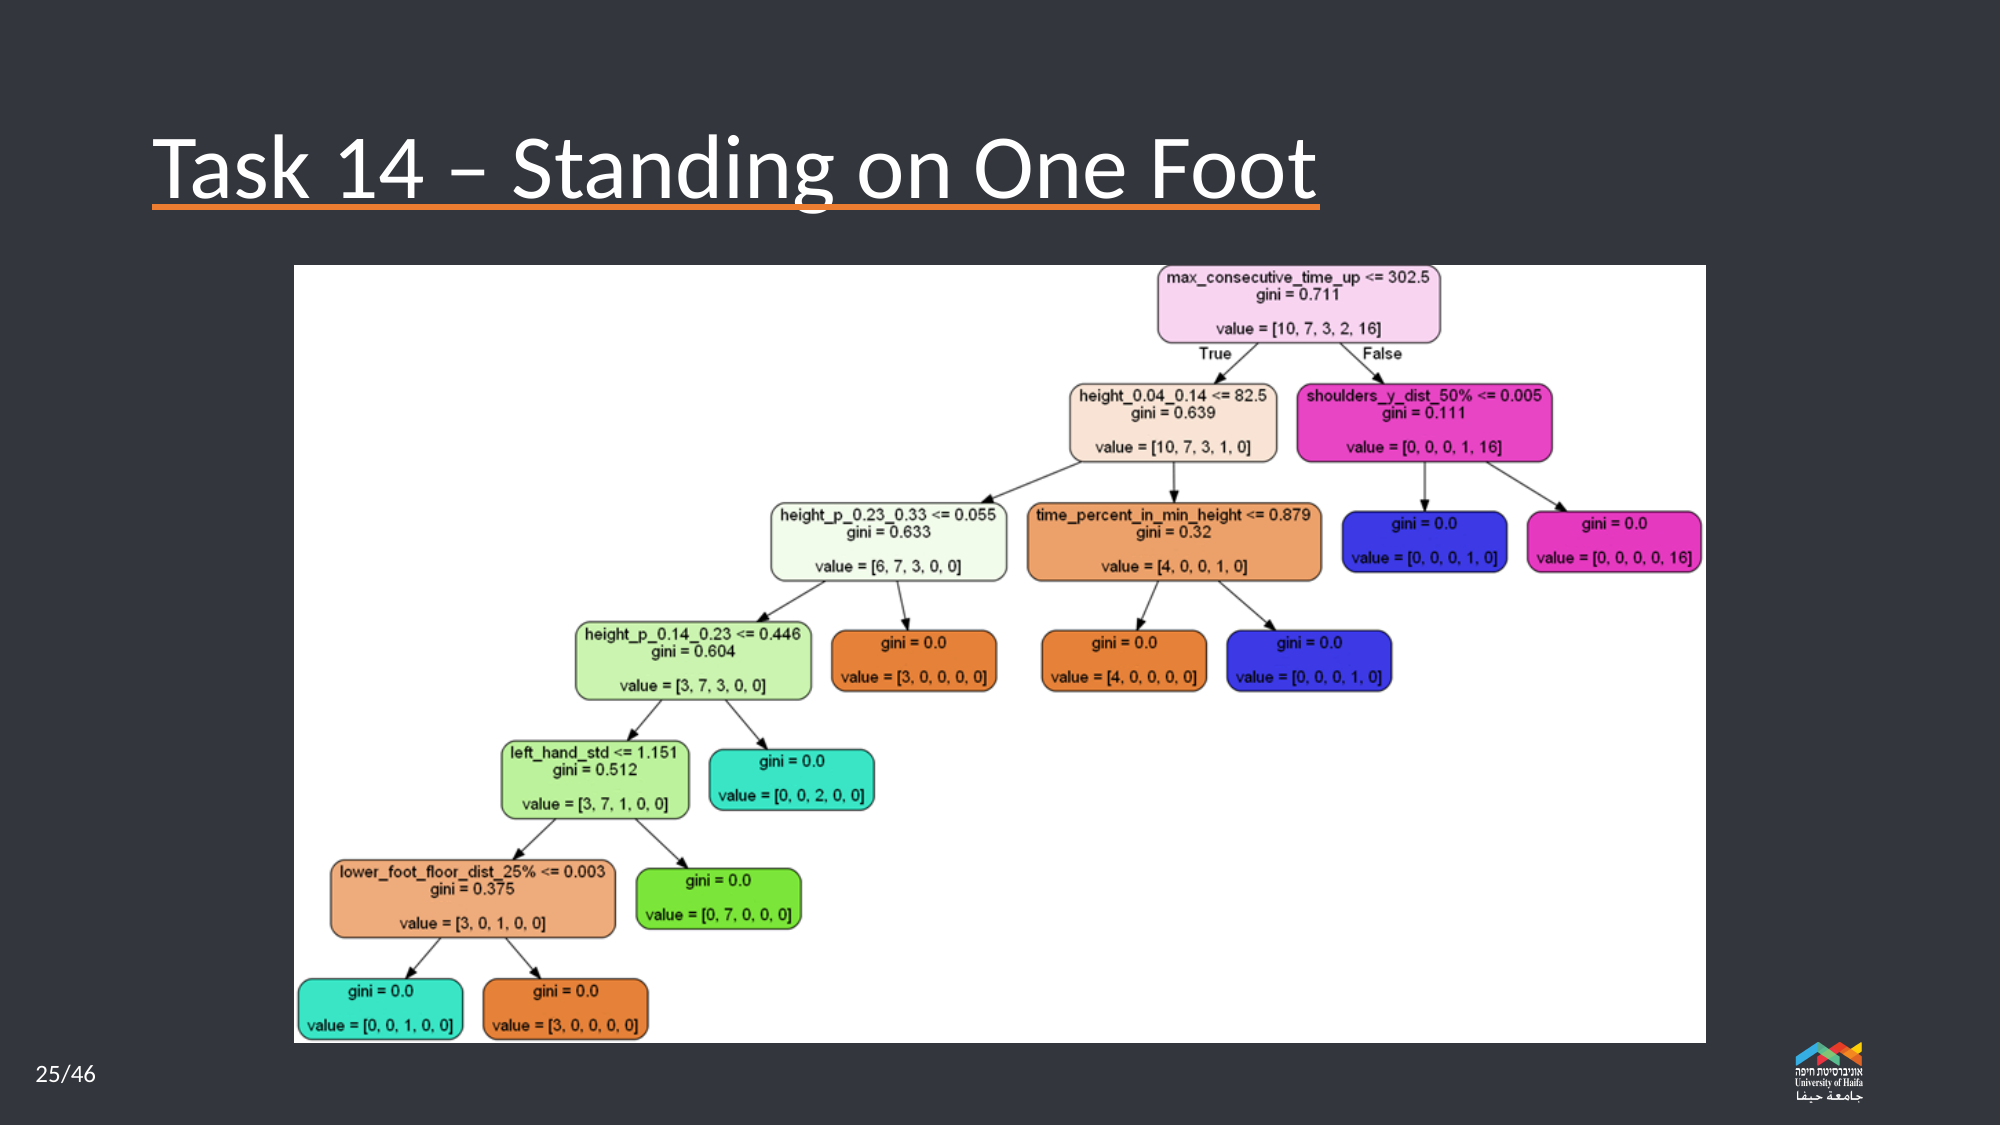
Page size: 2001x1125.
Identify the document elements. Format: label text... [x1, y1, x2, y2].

picture [1795, 1042, 1863, 1103]
slide_number 25/46 [20, 1042, 471, 1103]
picture [294, 265, 1706, 1043]
title Task 14 – Standing on One Foot [137, 59, 1863, 278]
